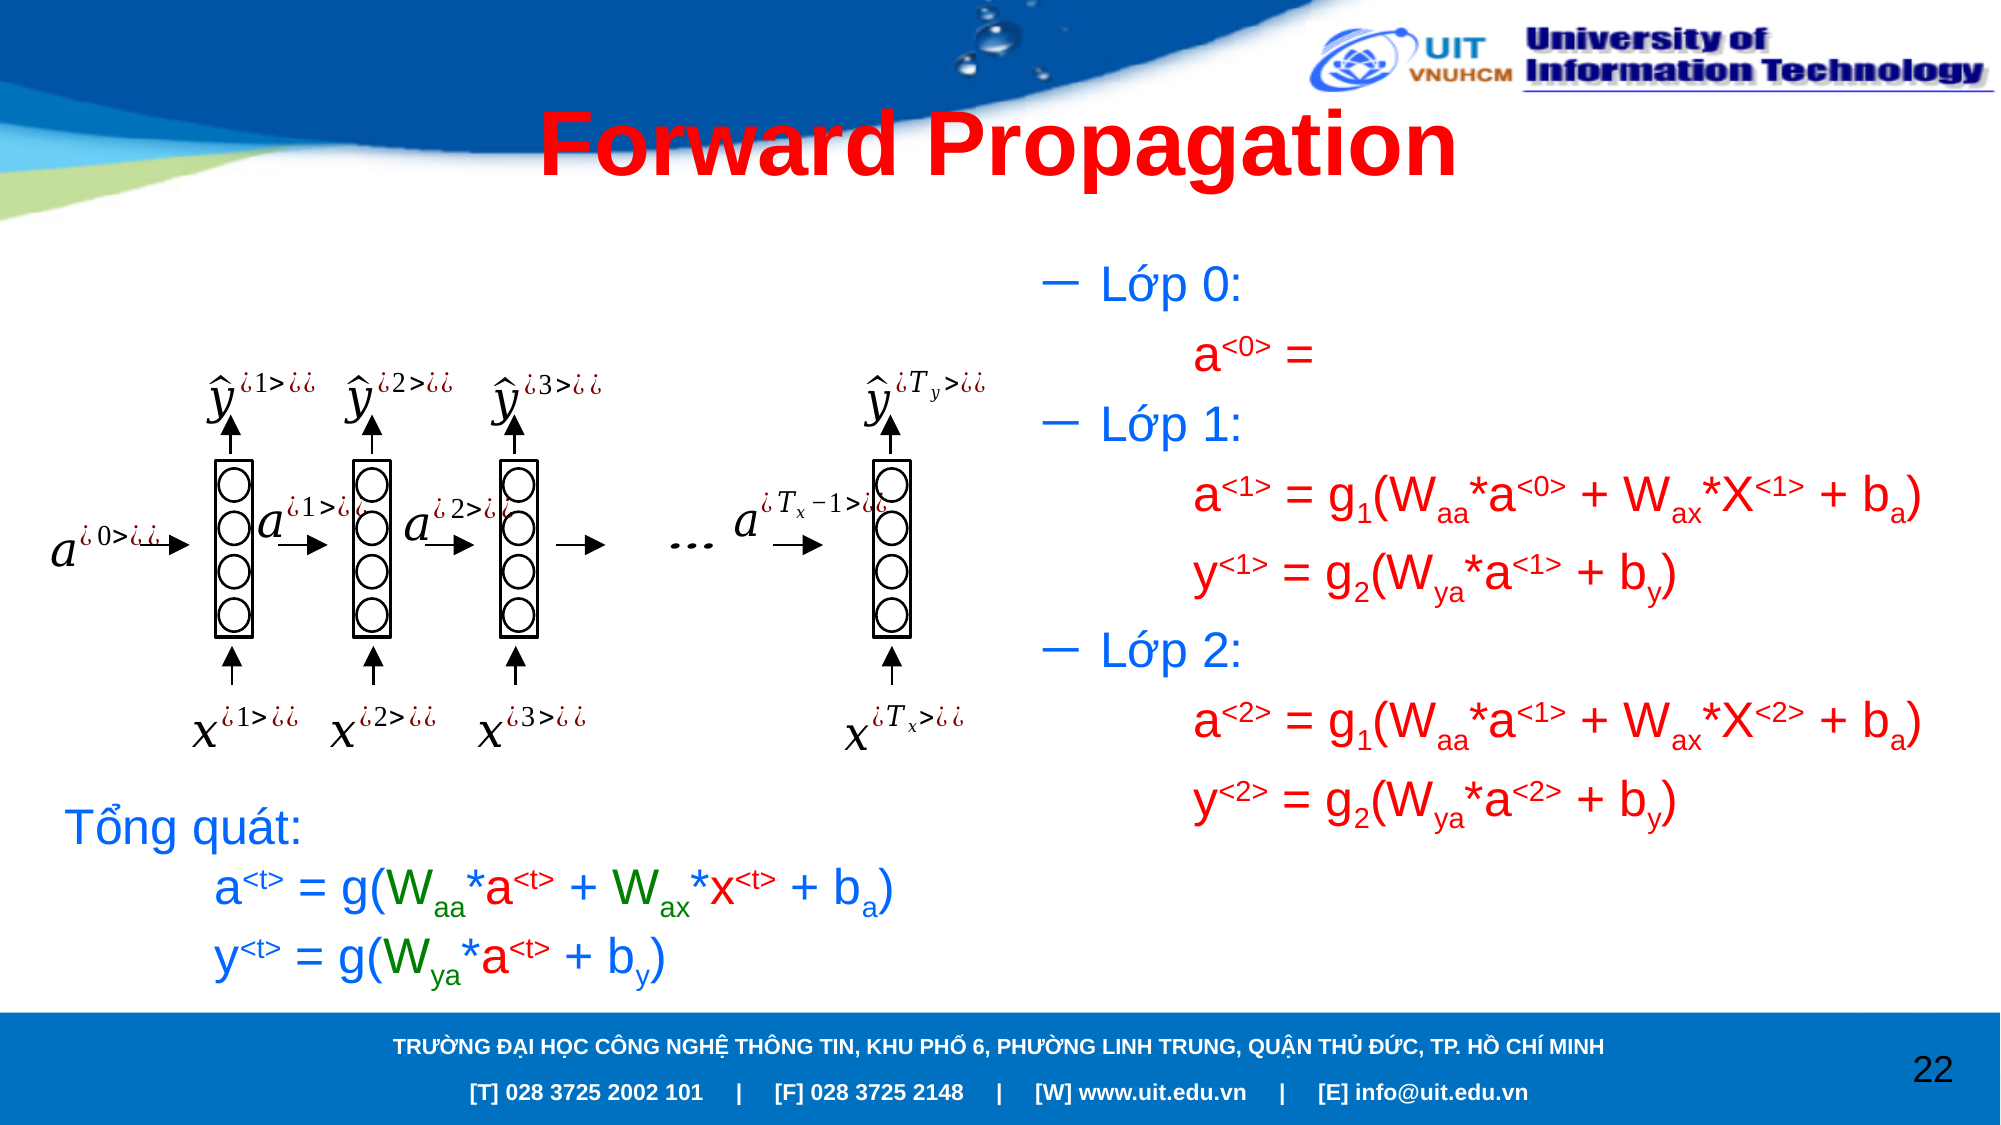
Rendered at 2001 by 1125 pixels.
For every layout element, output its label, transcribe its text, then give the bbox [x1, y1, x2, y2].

title Forward Propagation [99, 45, 1900, 233]
picture [0, 0, 2001, 1125]
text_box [49, 364, 988, 761]
text_box Tổng quát: a<t> = g(Waa*a<t> + Wax*x<t> + ba) y<t> = g(Wya*a<t> + by) [49, 787, 1100, 999]
